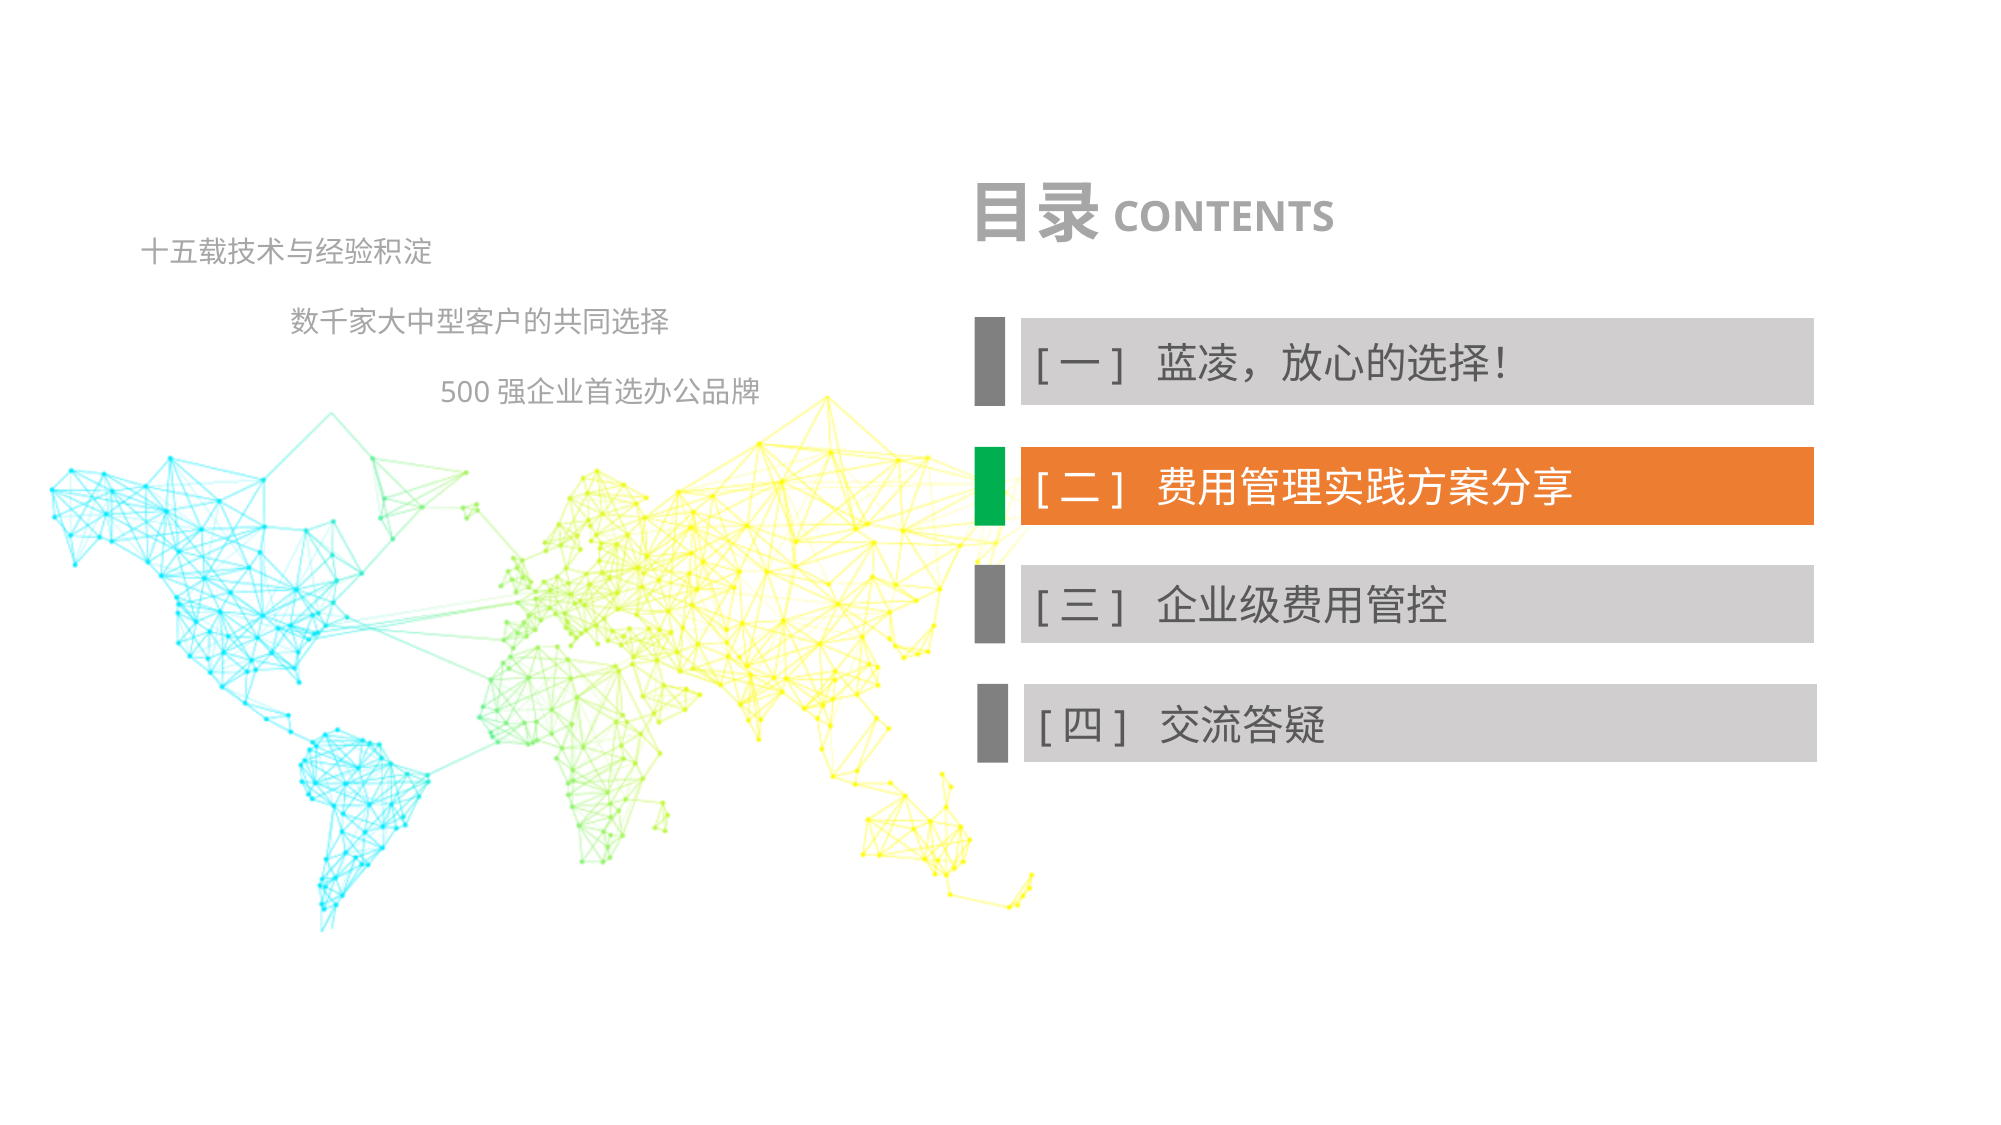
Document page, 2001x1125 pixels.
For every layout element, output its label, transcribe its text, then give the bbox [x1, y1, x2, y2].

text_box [952, 162, 1357, 259]
text_box [一] 蓝凌，放心的选择！ [1020, 317, 1816, 406]
text_box [974, 317, 1006, 385]
text_box [四] 交流答疑 [1048, 683, 1818, 764]
text_box 十五载技术与经验积淀 数千家大中型客户的共同选择 500强企业首选办公品牌 [125, 190, 776, 385]
picture [42, 385, 1048, 942]
text_box [三] 企业级费用管控 [1048, 564, 1816, 645]
text_box [二] 费用管理实践方案分享 [1048, 446, 1816, 527]
